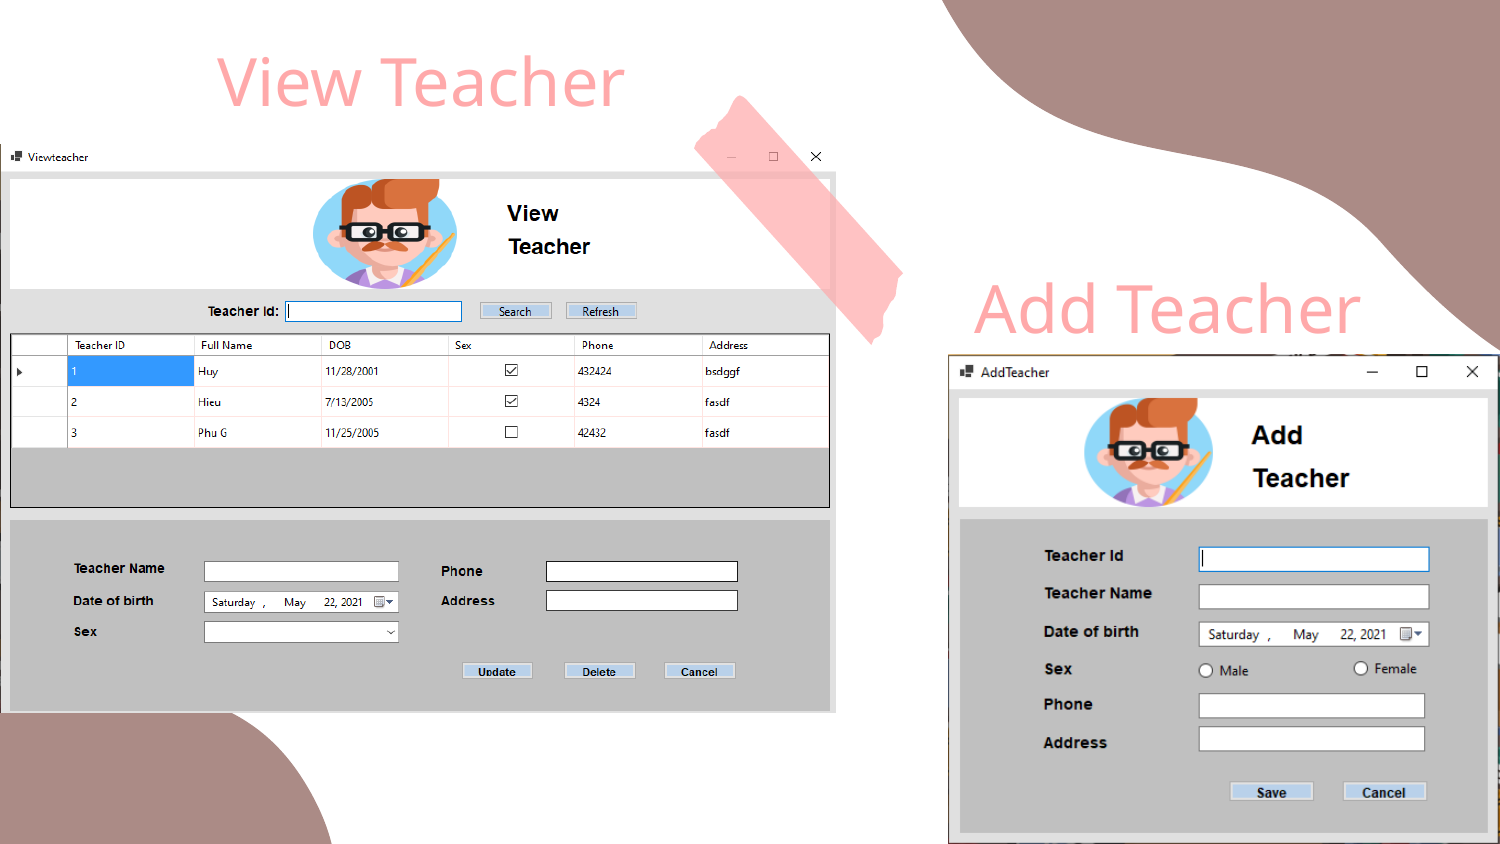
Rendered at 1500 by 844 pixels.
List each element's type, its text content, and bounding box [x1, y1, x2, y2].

title View Teacher [179, 40, 665, 119]
picture [948, 354, 1500, 844]
title Add Teacher [934, 268, 1404, 346]
picture [0, 144, 837, 713]
text_box [696, 95, 785, 142]
text_box [840, 203, 904, 346]
